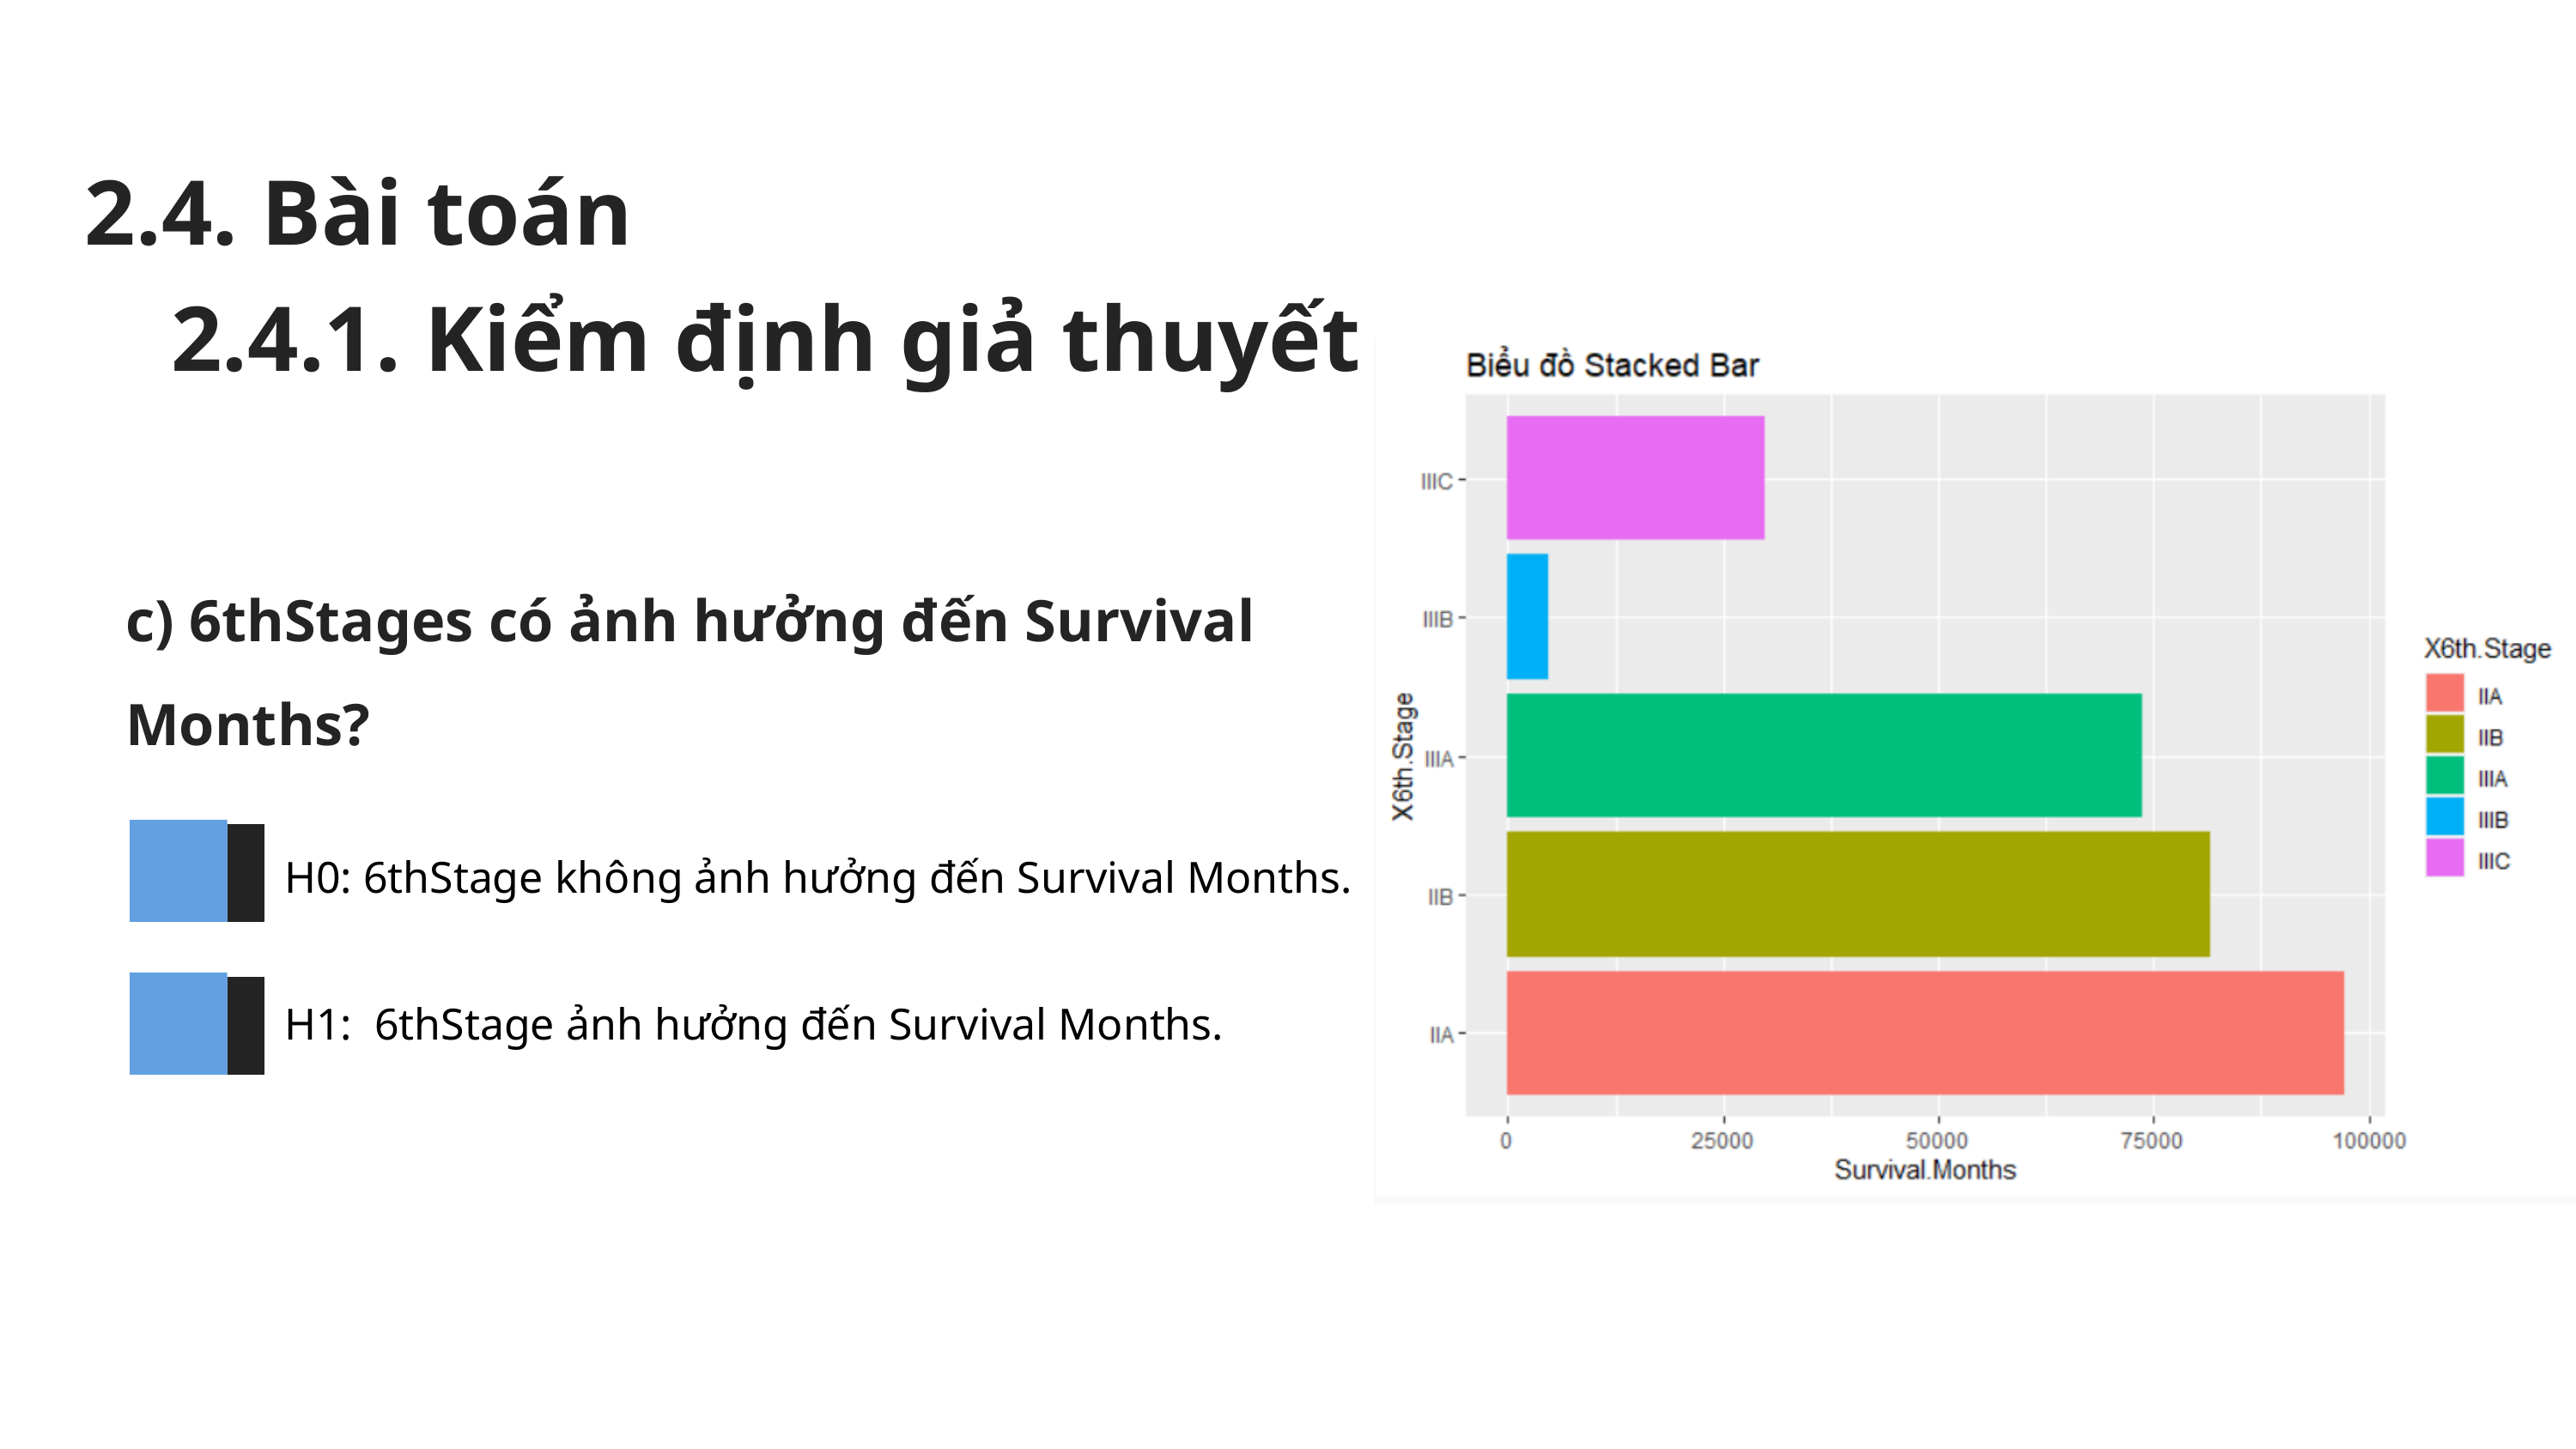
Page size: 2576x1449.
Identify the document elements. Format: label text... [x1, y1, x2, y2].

picture [1373, 282, 2576, 1204]
text_box c) 6thStages có ảnh hưởng đến Survival Months? [125, 549, 1260, 757]
text_box 2.4. Bài toán [0, 159, 747, 264]
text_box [129, 824, 225, 923]
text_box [227, 824, 265, 923]
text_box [227, 977, 265, 1076]
text_box H0: 6thStage không ảnh hưởng đến Survival Months. [284, 857, 1369, 902]
text_box 2.4.1. Kiểm định giả thuyết [1205, 285, 1608, 390]
text_box H1: 6thStage ảnh hưởng đến Survival Months. [284, 1003, 1369, 1049]
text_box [129, 977, 225, 1076]
picture [922, 282, 1203, 492]
text_box 2.4.1. Kiểm định giả thuyết [0, 285, 918, 390]
